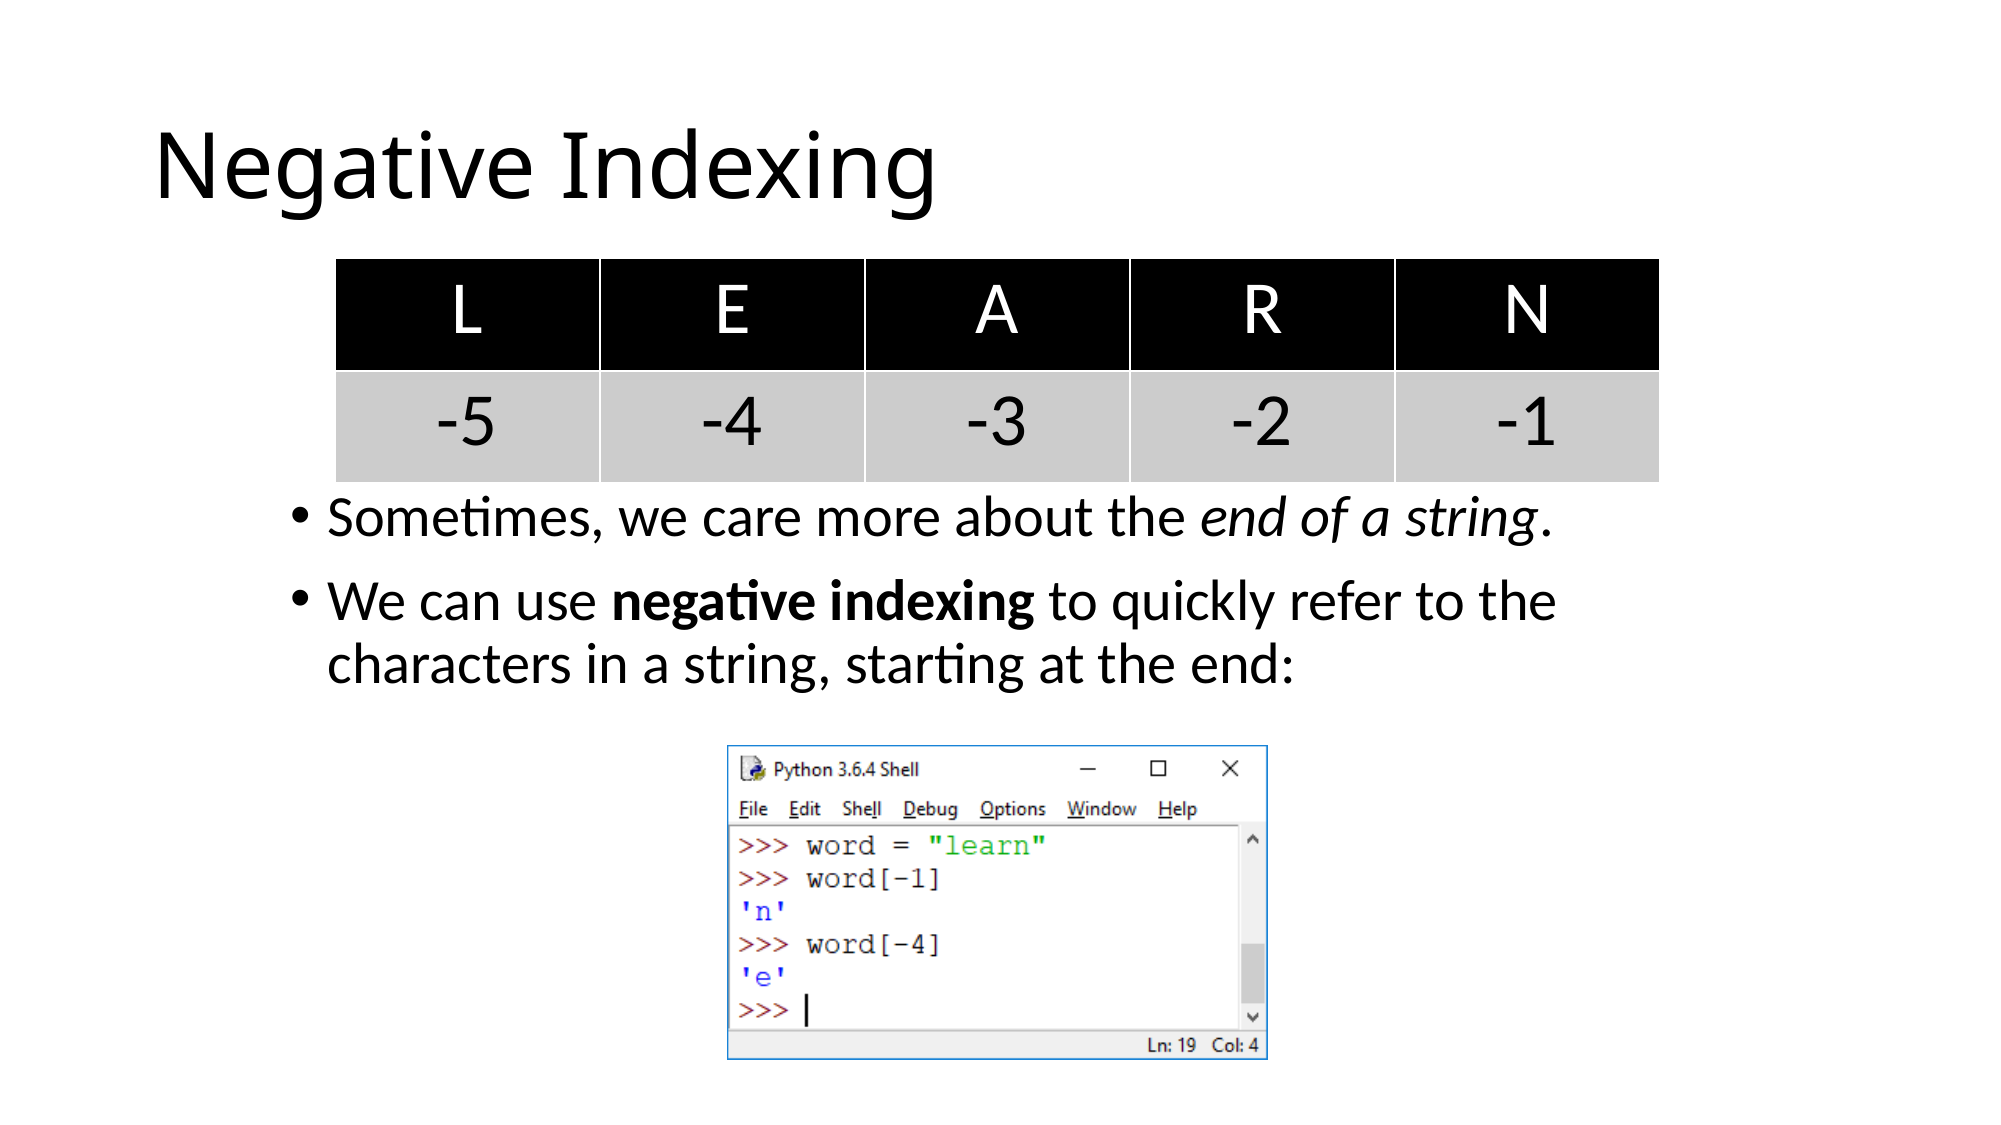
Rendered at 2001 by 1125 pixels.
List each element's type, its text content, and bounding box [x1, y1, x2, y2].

list Sometimes, we care more about the end of a string. We can use negative indexing to quickly refer to the characters in a string, starting at the end: [275, 304, 1738, 1036]
table_cell -1 [1396, 372, 1659, 482]
table_cell -5 [336, 372, 599, 482]
table_cell -2 [1131, 372, 1394, 482]
table_cell -4 [601, 372, 864, 482]
table_header R [1131, 259, 1394, 370]
table_header N [1396, 259, 1659, 370]
table_header L [336, 259, 599, 370]
picture [727, 745, 1268, 1060]
table_header A [866, 259, 1129, 370]
table_cell -3 [866, 372, 1129, 482]
table_header E [601, 259, 864, 370]
title Negative Indexing [137, 59, 1863, 278]
